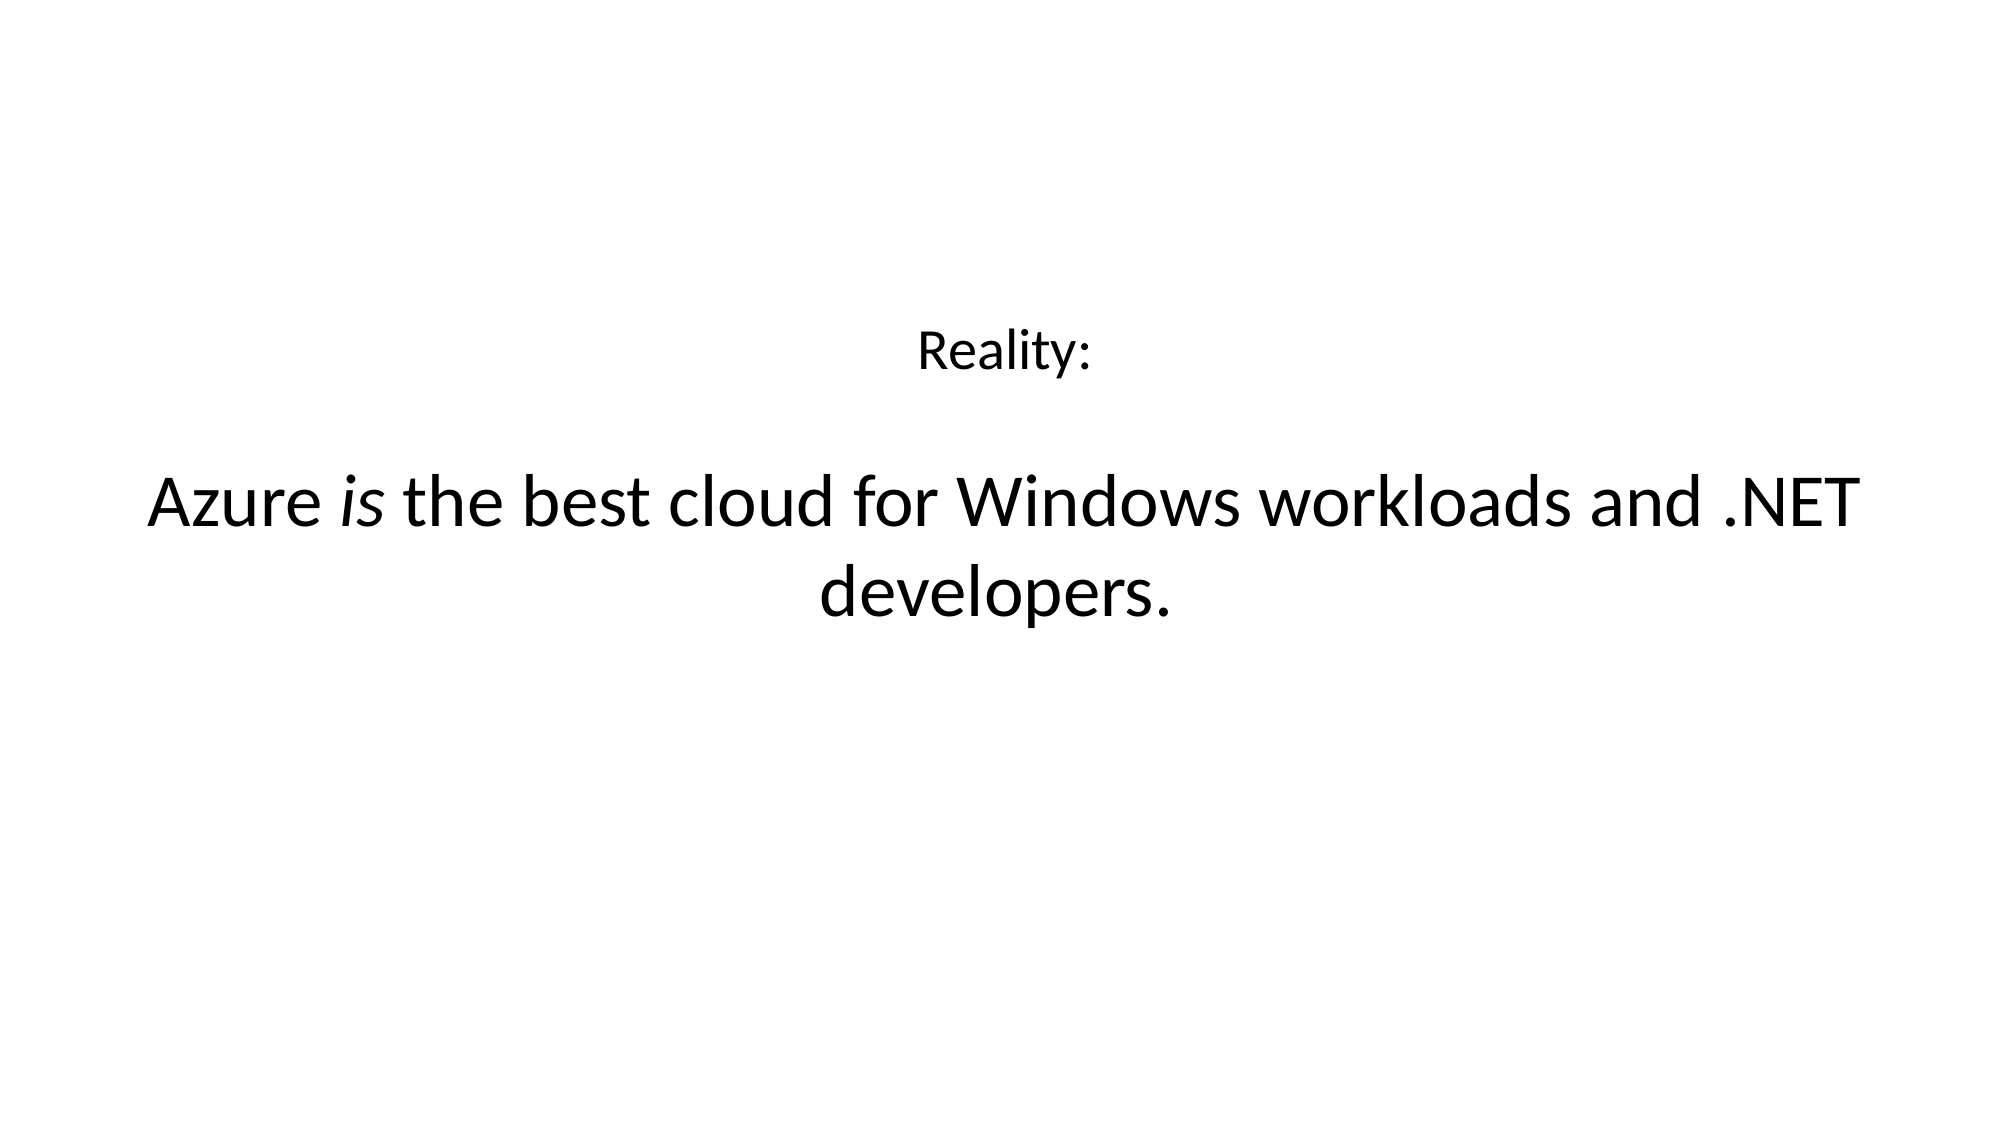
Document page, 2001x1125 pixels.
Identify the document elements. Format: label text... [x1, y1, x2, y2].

text_box Reality: Azure is the best cloud for Windows workloads and .NET developers. [106, 233, 1905, 639]
